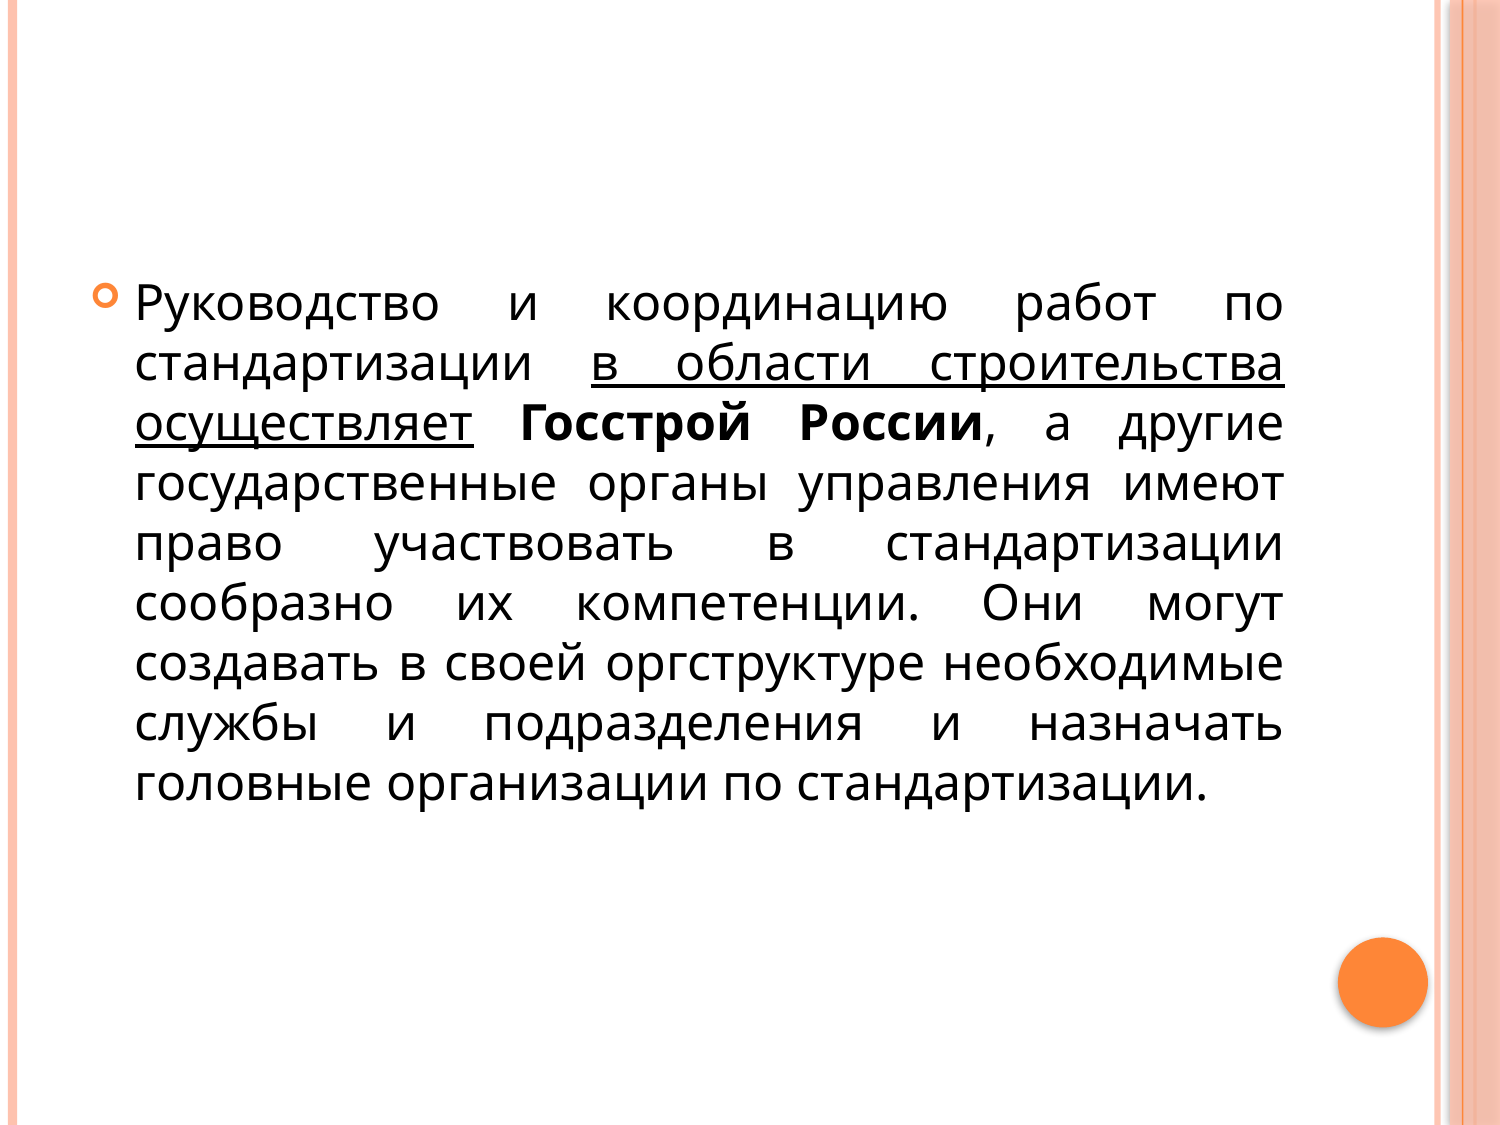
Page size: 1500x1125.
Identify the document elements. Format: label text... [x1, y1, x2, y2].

list Руководство и координацию работ по стандартизации в области строительства осуществляет Госстрой России, а другие государственные органы управления имеют право участвовать в стандартизации сообразно их компетенции. Они могут создавать в своей оргструктуре необходимые службы и подразделения и назначать головные организации по стандартизации. [75, 262, 1300, 1062]
